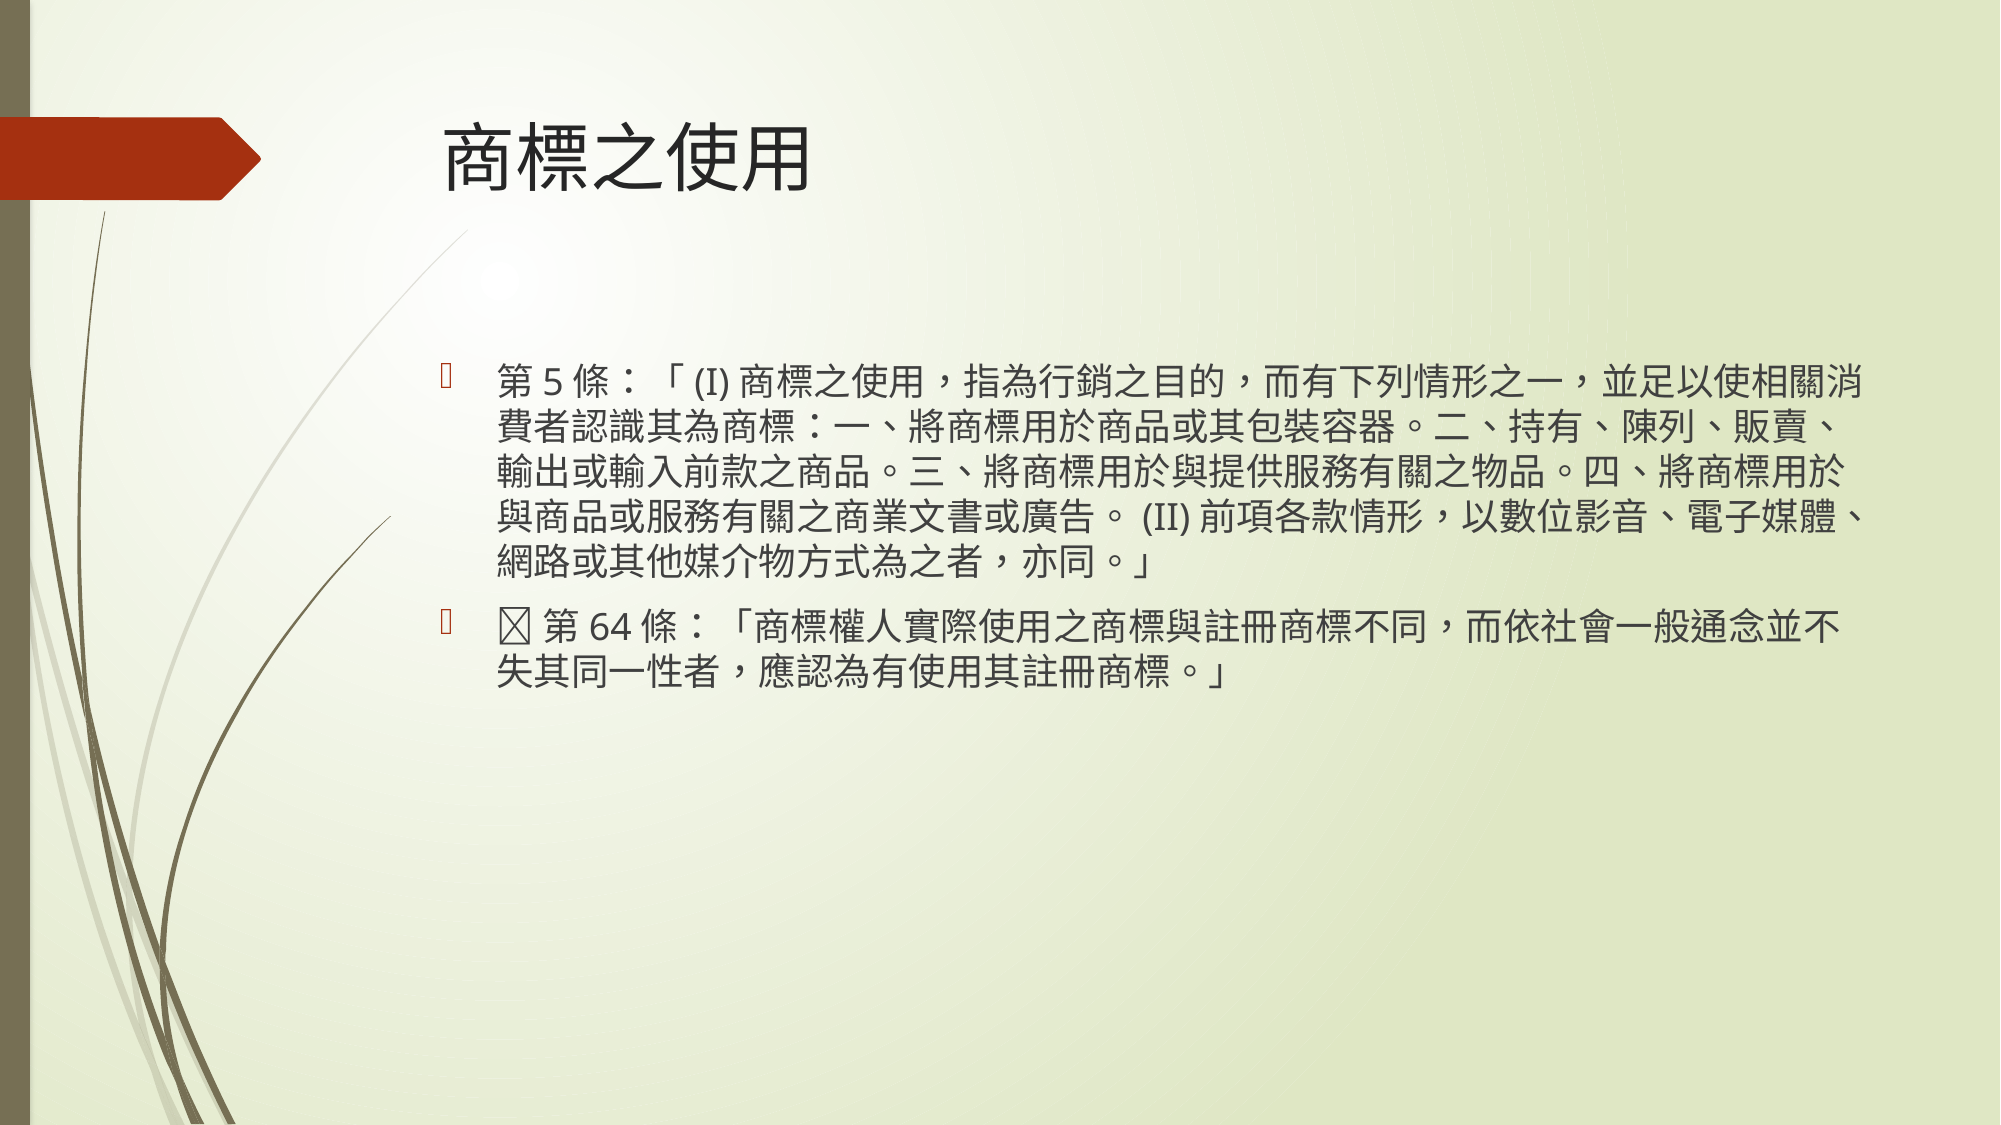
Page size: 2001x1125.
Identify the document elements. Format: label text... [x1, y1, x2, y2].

title 商標之使用 [425, 102, 1888, 313]
list 第5條：「(I)商標之使用，指為行銷之目的，而有下列情形之一，並足以使相關消費者認識其為商標：一、將商標用於商品或其包裝容器。二、持有、陳列、販賣、輸出或輸入前款之商品。三、將商標用於與提供服務有關之物品。四、將商標用於與商品或服務有關之商業文書或廣告。(II)前項各款情形，以數位影音、電子媒體、網路或其他媒介物方式為之者，亦同。」 第64條：「商標權人實際使用之商標與註冊商標不同，而依社會一般通念並不失其同一性者，應認為有使用其註冊商標。」 [424, 350, 1888, 970]
